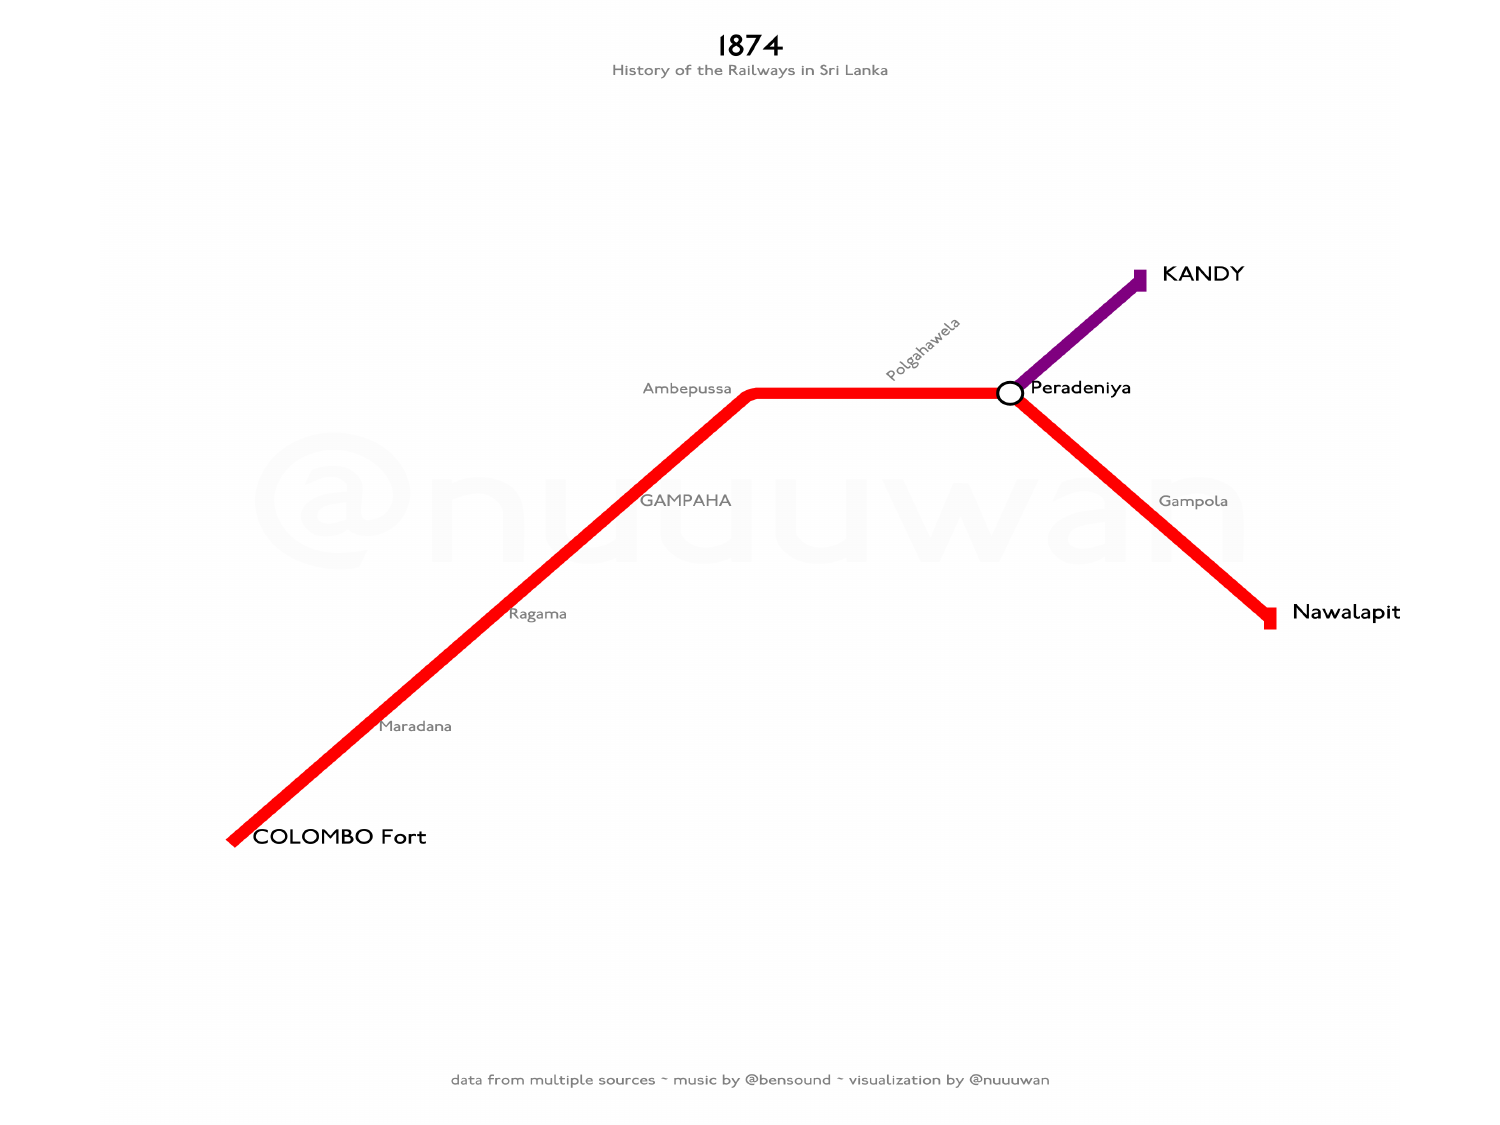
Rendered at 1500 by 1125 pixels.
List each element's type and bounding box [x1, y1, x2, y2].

picture [100, 0, 1400, 1125]
